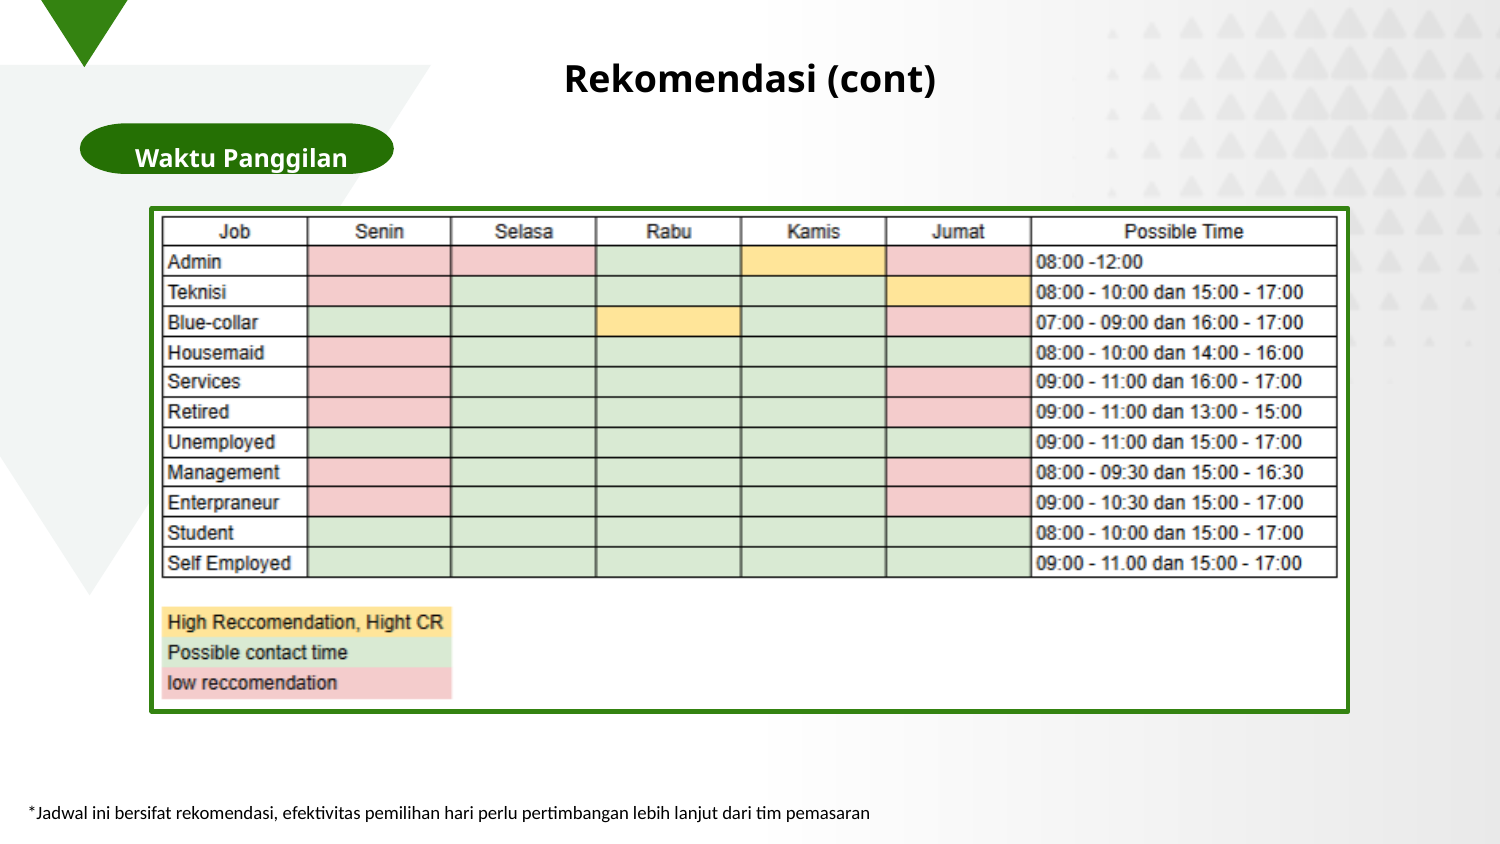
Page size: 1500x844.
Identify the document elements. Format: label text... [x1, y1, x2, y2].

picture [153, 210, 1347, 710]
text_box *Jadwal ini bersifat rekomendasi, efektivitas pemilihan hari perlu pertimbangan lebih lanjut dari tim pemasaran [27, 791, 1473, 823]
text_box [0, 64, 432, 596]
text_box [1072, 0, 1500, 384]
text_box Rekomendasi (cont) [246, 43, 1254, 101]
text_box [79, 115, 395, 175]
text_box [2, 0, 167, 68]
